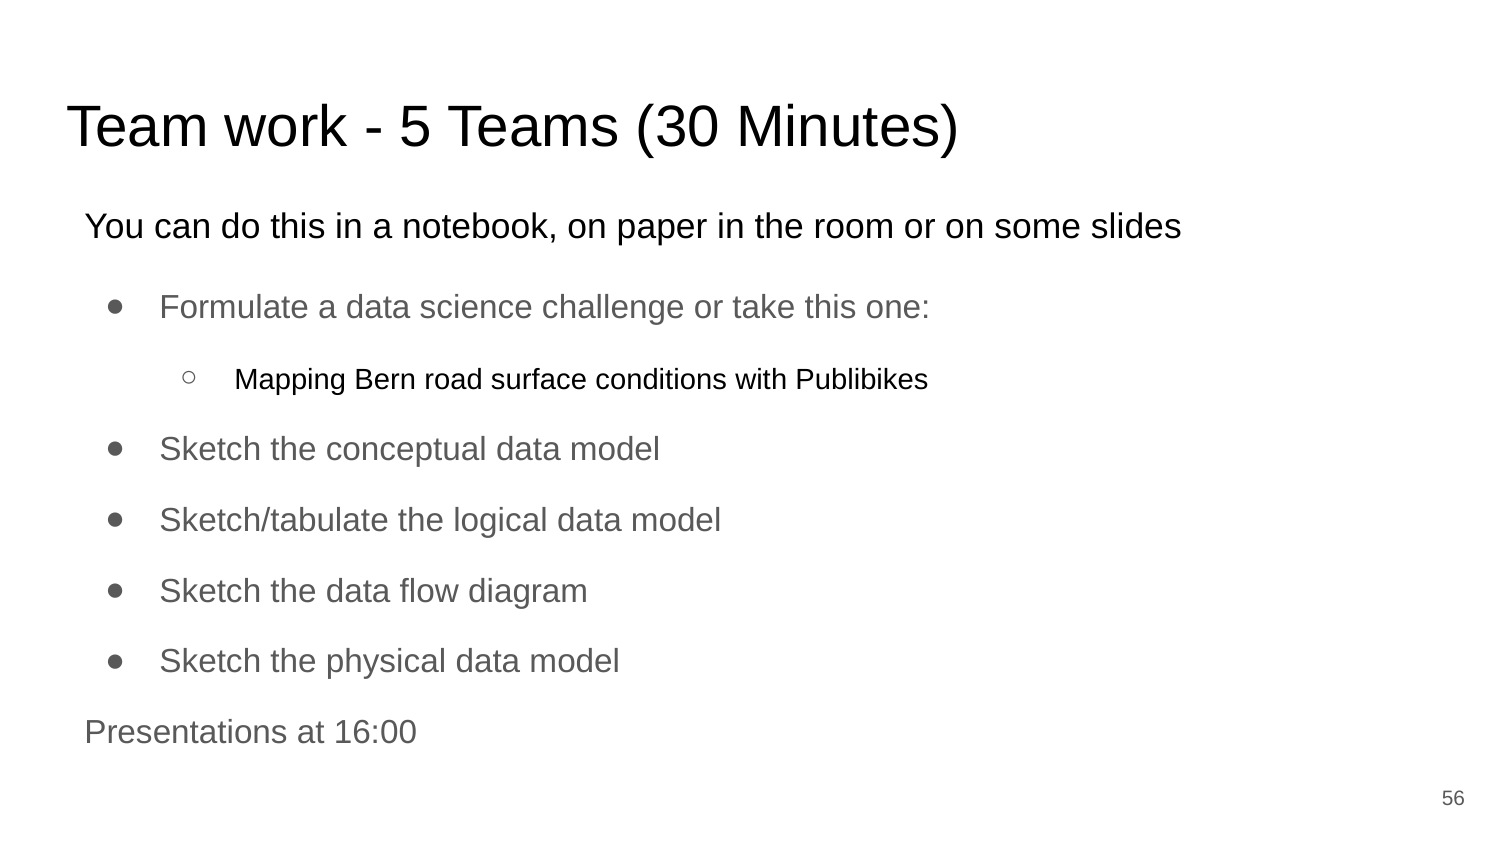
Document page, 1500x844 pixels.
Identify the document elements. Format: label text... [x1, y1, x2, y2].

text_box You can do this in a notebook, on paper in the room or on some slides Formulate a data science challenge or take this one: Mapping Bern road surface conditions with Publibikes Sketch the conceptual data model Sketch/tabulate the logical data model Sketch the data flow diagram Sketch the physical data model Presentations at 16:00 [69, 182, 1294, 765]
title Team work - 5 Teams (30 Minutes) [51, 72, 1449, 167]
slide_number 56 [1389, 764, 1480, 830]
text_box [84, 729, 1135, 747]
